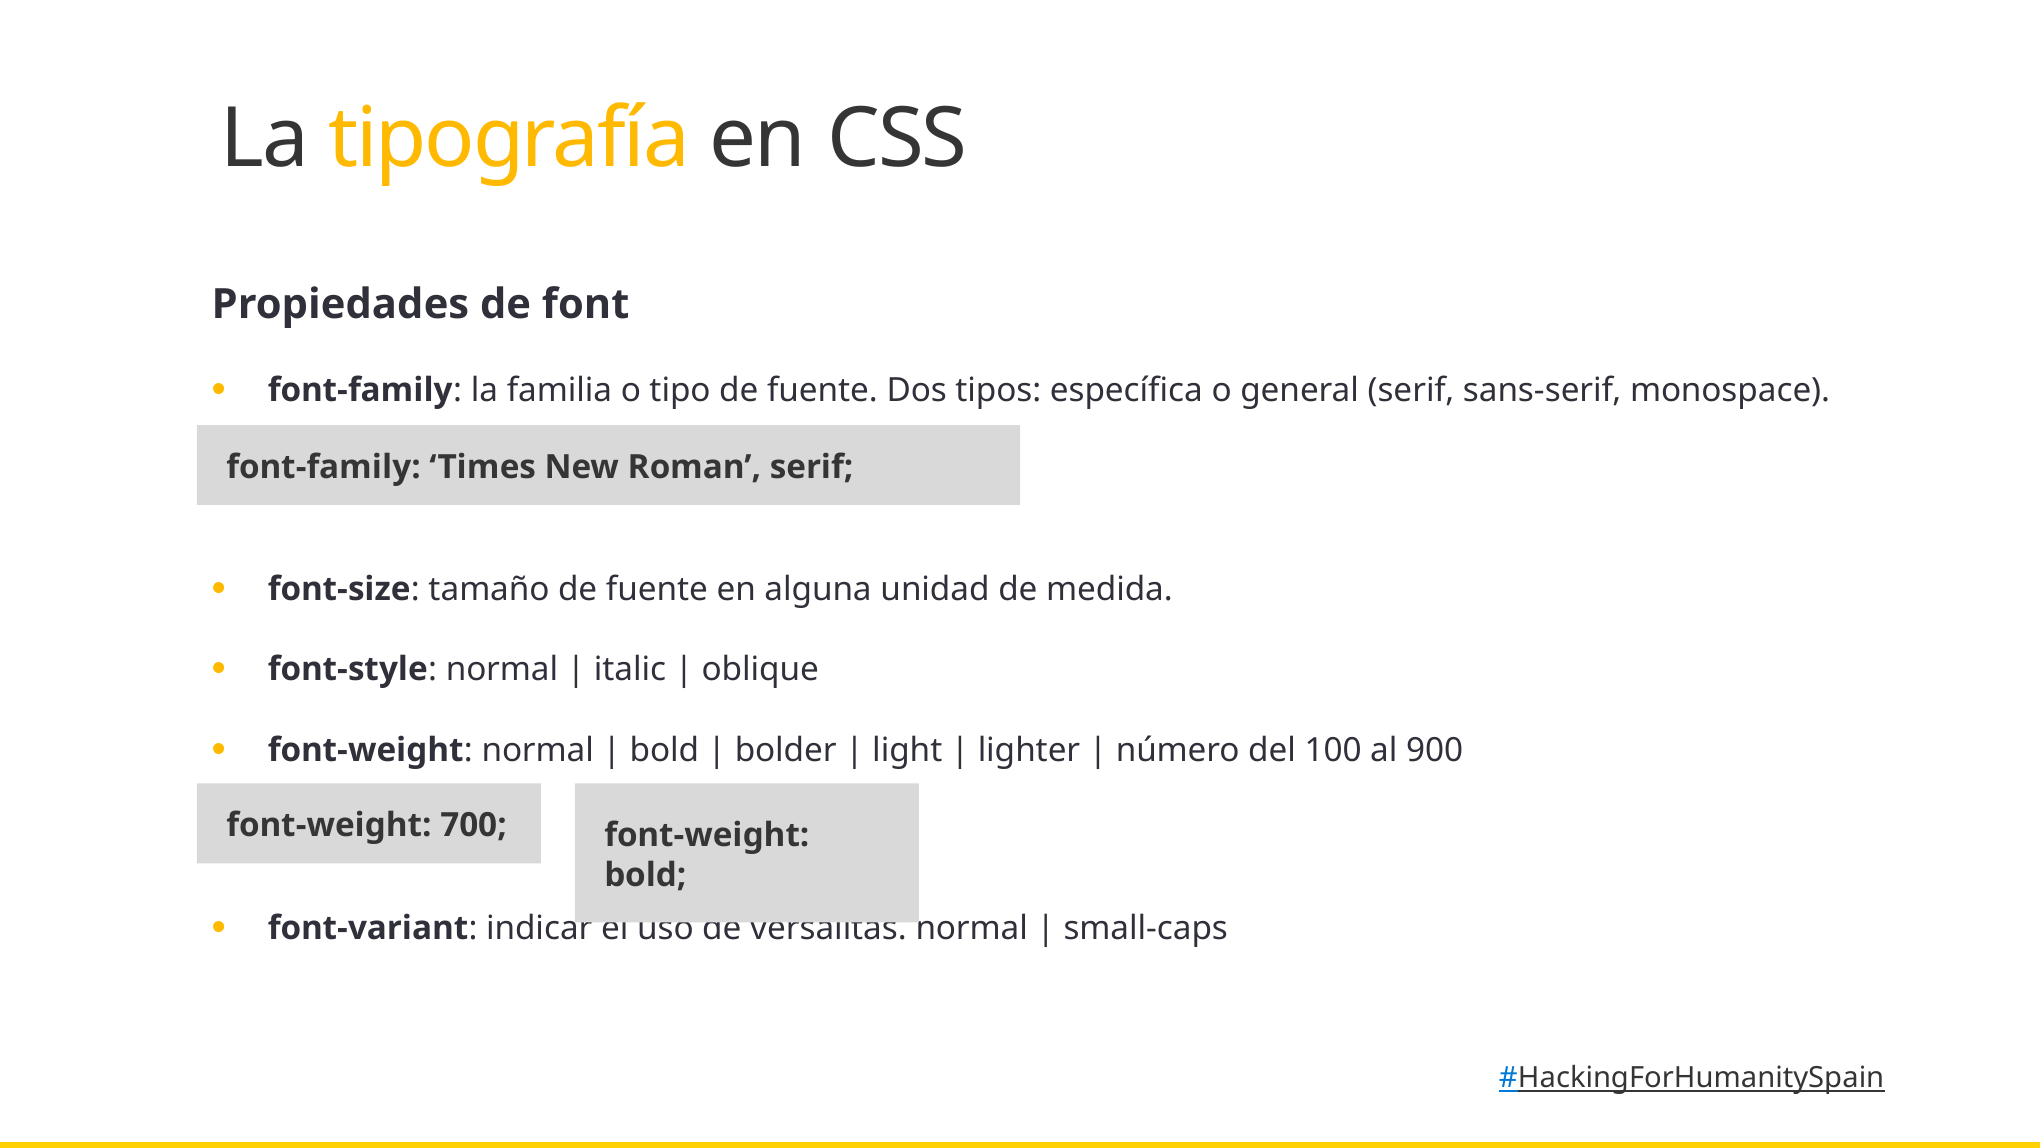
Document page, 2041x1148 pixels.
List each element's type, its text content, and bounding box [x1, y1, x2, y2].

text_box Propiedades de font font-family: la familia o tipo de fuente. Dos tipos: específica o general (serif, sans-serif, monospace). font-size: tamaño de fuente en alguna unidad de medida. font-style: normal | italic | oblique font-weight: normal | bold | bolder | light | lighter | número del 100 al 900 font-variant: indicar el uso de versalitas. normal | small-caps [196, 244, 1932, 954]
text_box font-weight: 700; [196, 783, 541, 864]
text_box font-family: ‘Times New Roman’, serif; [196, 425, 1021, 505]
text_box font-weight: bold; [574, 783, 919, 923]
text_box [0, 1141, 2041, 1148]
text_box La tipografía en CSS [196, 79, 1724, 231]
text_box #HackingForHumanitySpain [1468, 1040, 1947, 1113]
